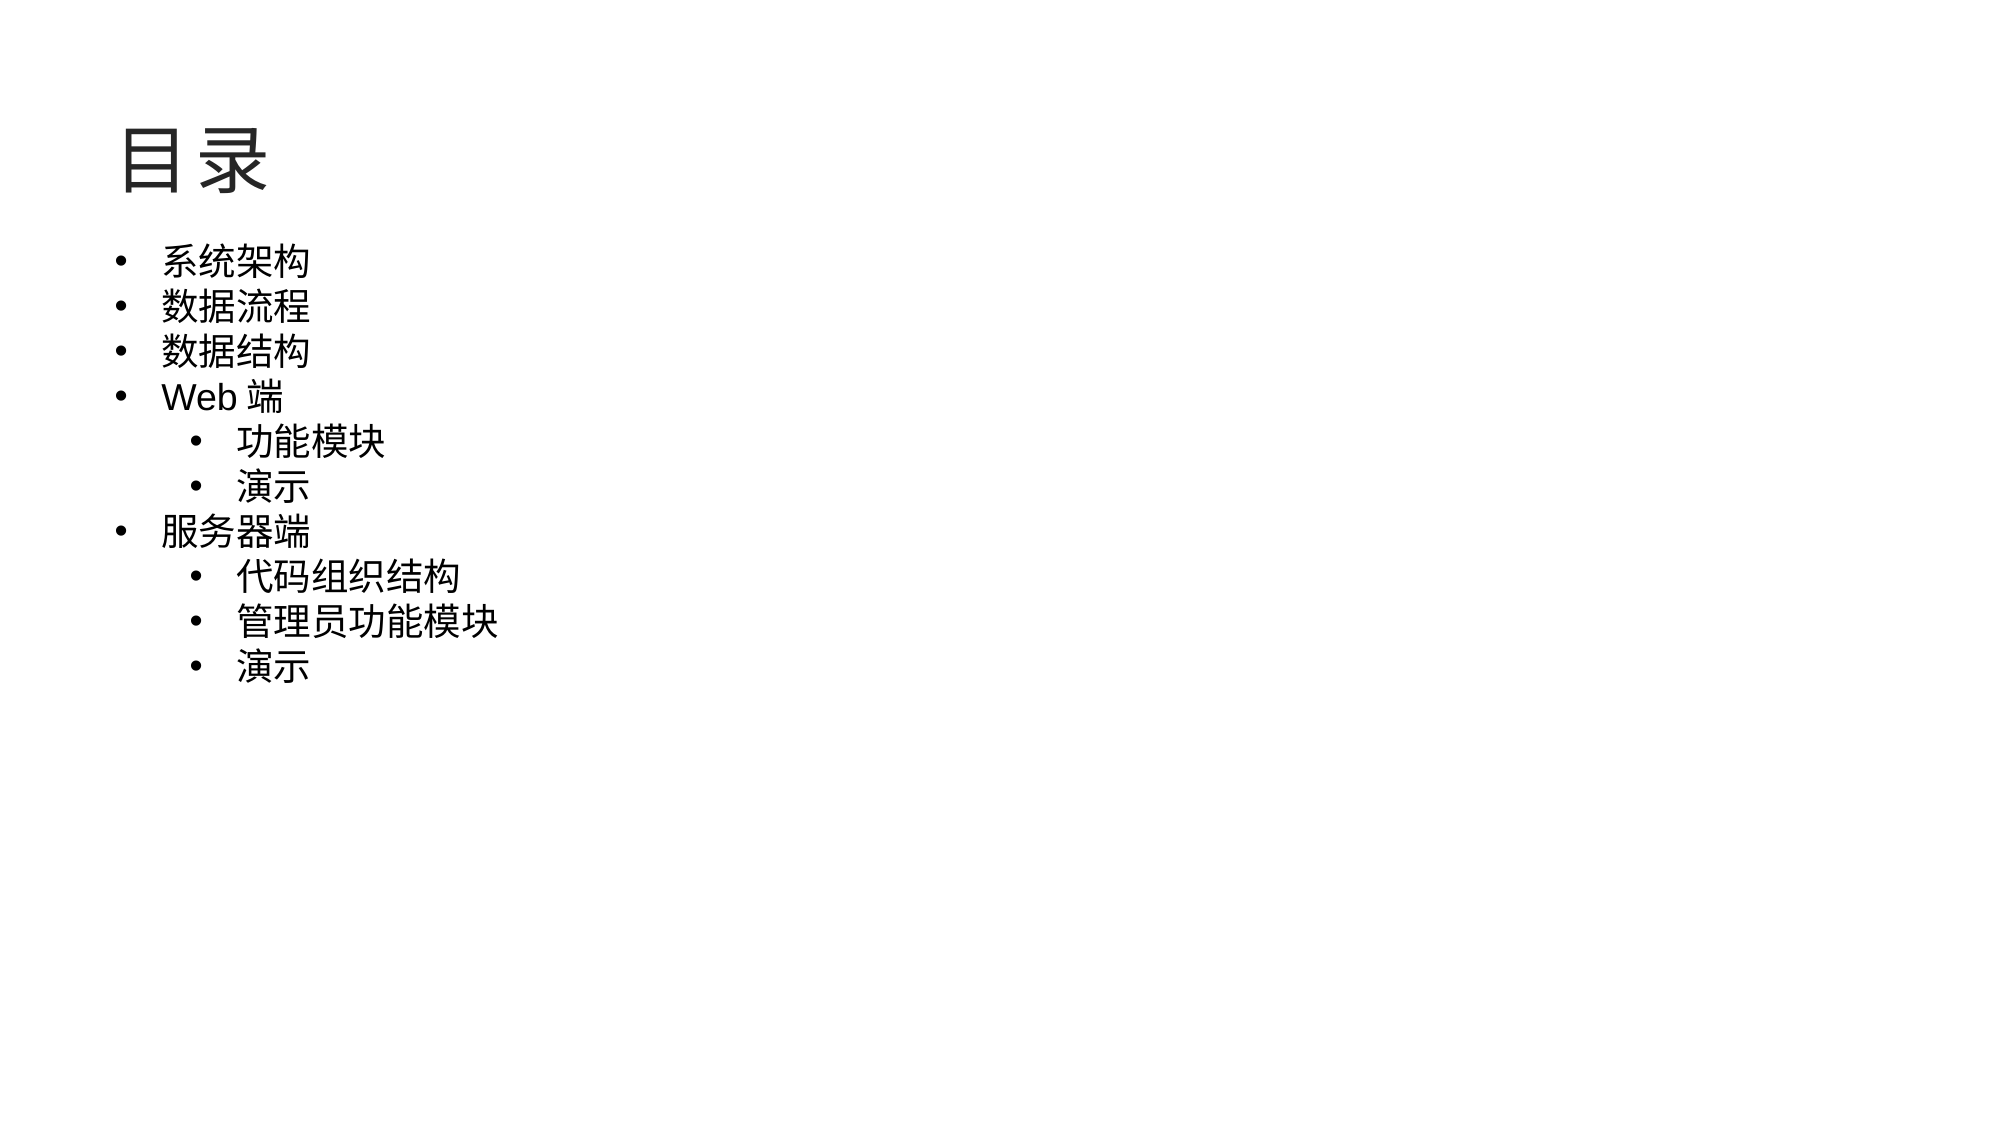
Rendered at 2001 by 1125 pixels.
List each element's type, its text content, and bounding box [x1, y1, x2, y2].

title 目录 [99, 99, 1900, 216]
text_box 系统架构 数据流程 数据结构 Web端 功能模块 演示 服务器端 代码组织结构 管理员功能模块 演示 [99, 230, 1927, 943]
